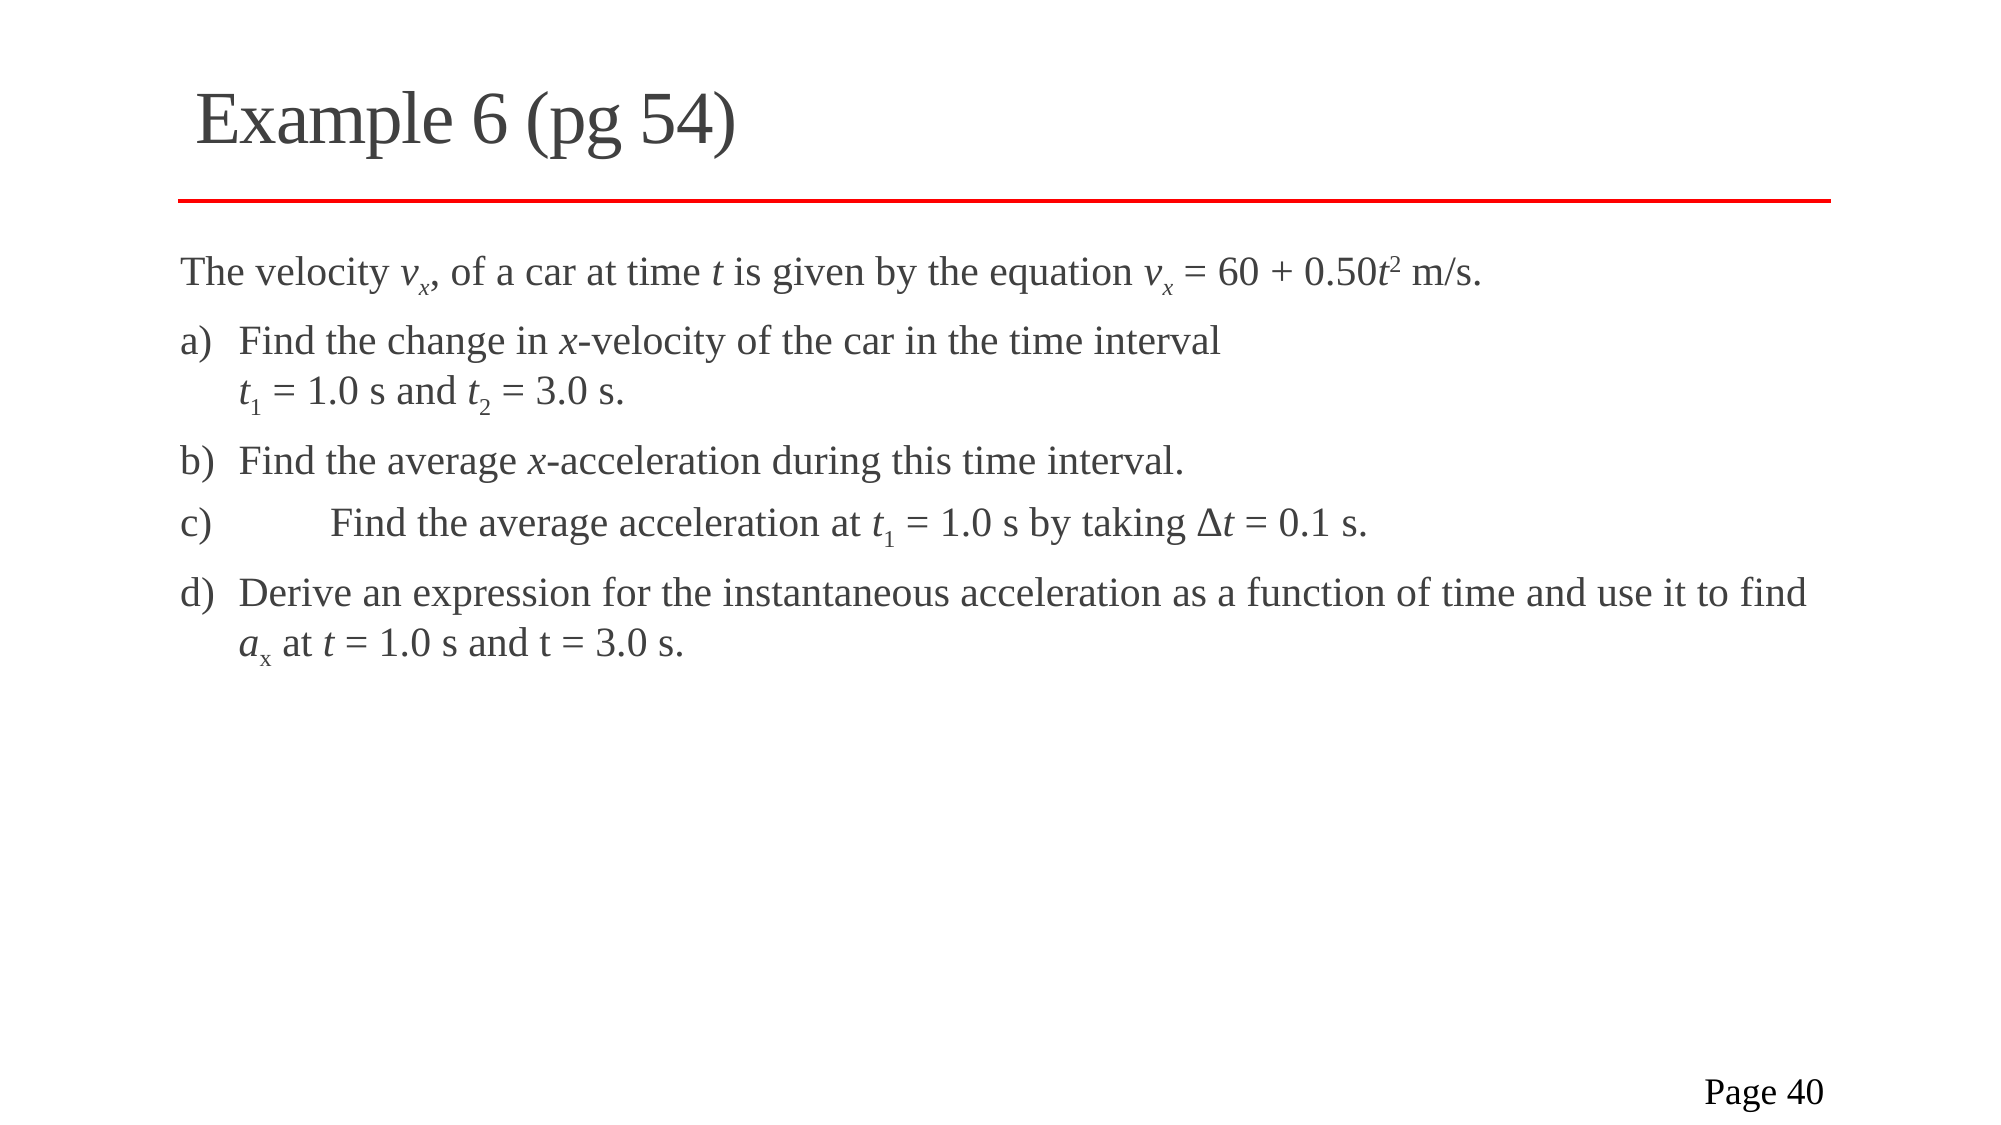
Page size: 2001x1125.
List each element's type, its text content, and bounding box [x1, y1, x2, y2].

title Example 6 (pg 54) [180, 47, 1830, 195]
list The velocity vx, of a car at time t is given by the equation vx = 60 + 0.50t2 m/s. a) Find the change in x-velocity of the car in the time interval t1 = 1.0 s and t2 = 3.0 s. b) Find the average x-acceleration during this time interval. c) Find the average acceleration at t1 = 1.0 s by taking ∆t = 0.1 s. d) Derive an expression for the instantaneous acceleration as a function of time and use it to find ax at t = 1.0 s and t = 3.0 s. [180, 236, 1834, 1004]
slide_number Page 40 [1624, 1059, 1840, 1120]
